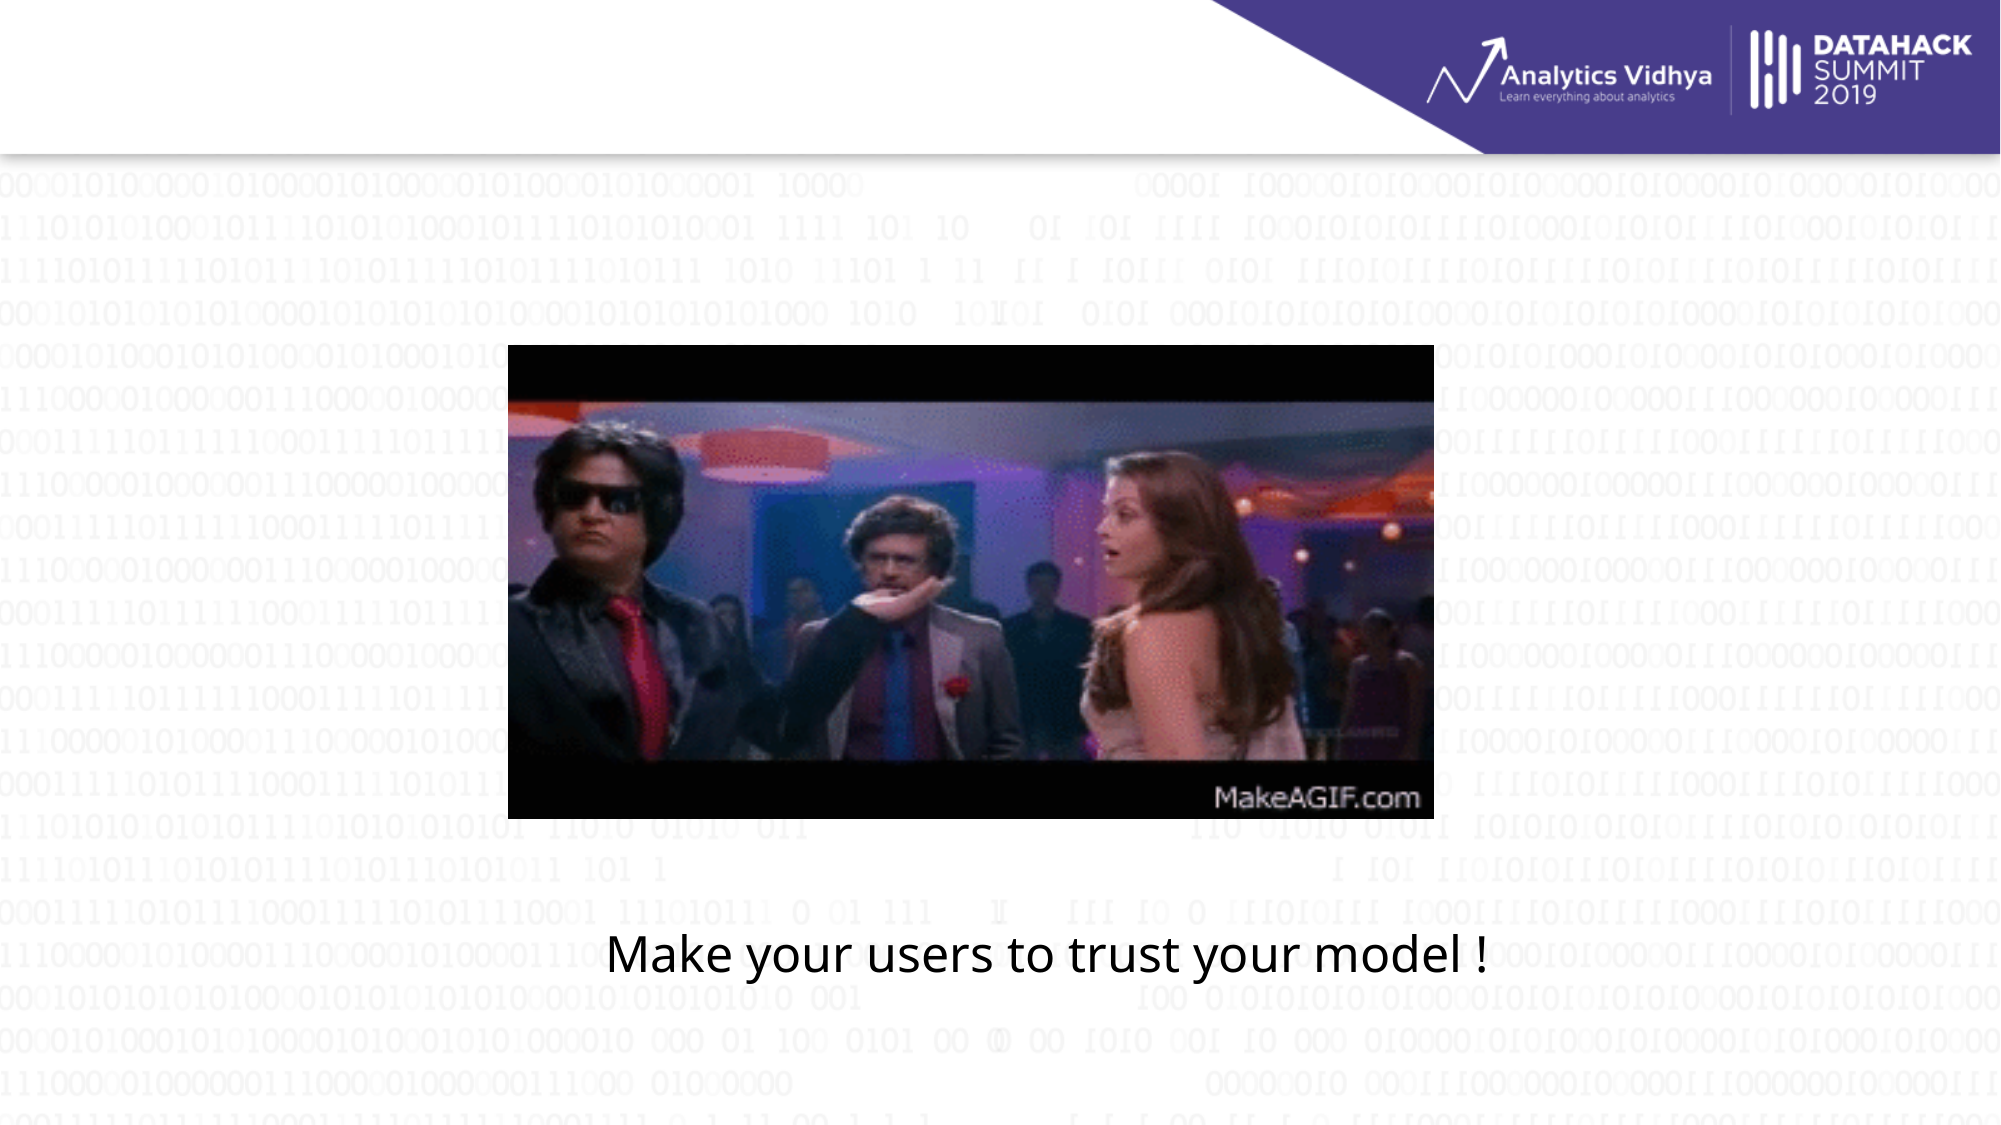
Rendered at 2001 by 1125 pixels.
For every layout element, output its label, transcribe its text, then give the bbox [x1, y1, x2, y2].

picture [0, 0, 2001, 1125]
text_box Make your users to trust your model ! [485, 914, 1580, 1125]
